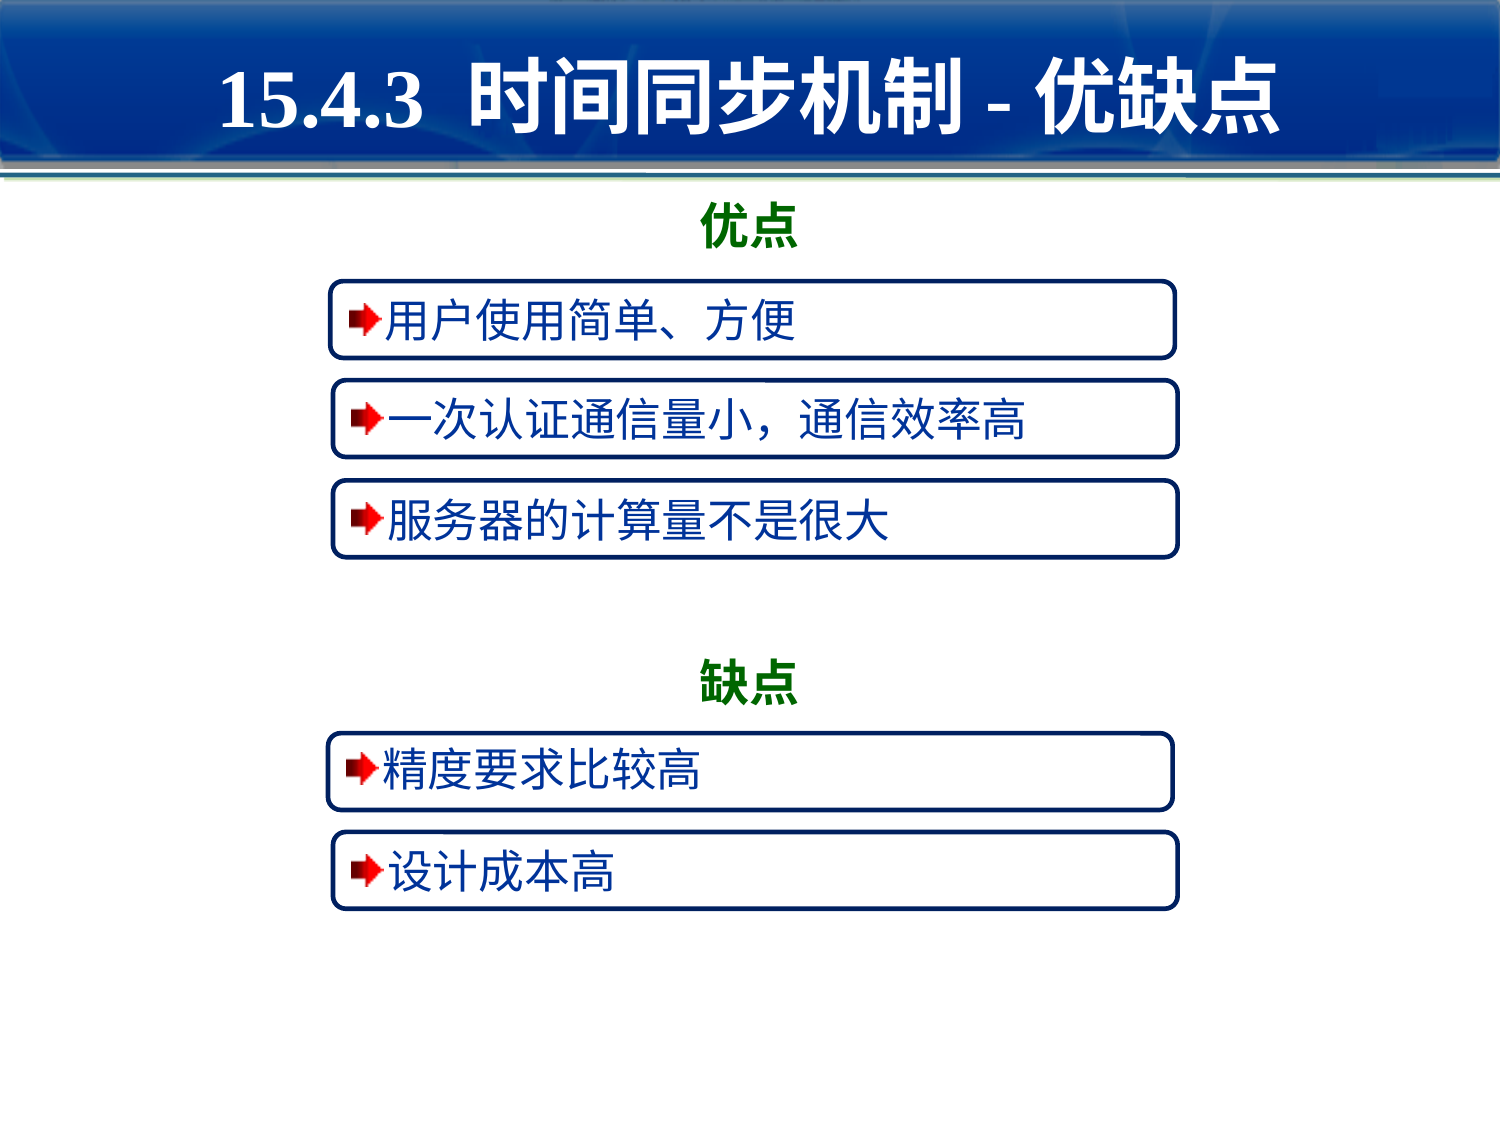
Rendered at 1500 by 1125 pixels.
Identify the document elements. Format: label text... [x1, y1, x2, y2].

text_box [330, 284, 334, 355]
text_box 缺点 [644, 644, 856, 720]
text_box 精度要求比较高 [332, 733, 1189, 803]
text_box 用户使用简单、方便 [334, 284, 1158, 355]
text_box 服务器的计算量不是很大 [337, 483, 1161, 554]
text_box [332, 380, 1178, 457]
title 15.4.3 时间同步机制-优缺点 [0, 0, 1500, 188]
picture [349, 303, 382, 336]
text_box 优点 [638, 187, 862, 263]
picture [351, 854, 384, 887]
text_box [335, 281, 1175, 358]
text_box 一次认证通信量小，通信效率高 [337, 383, 1161, 454]
text_box [332, 831, 1178, 909]
text_box 设计成本高 [337, 835, 1161, 906]
picture [346, 752, 379, 785]
text_box [327, 736, 1172, 810]
picture [351, 402, 384, 435]
picture [351, 502, 384, 535]
text_box [332, 480, 1178, 558]
